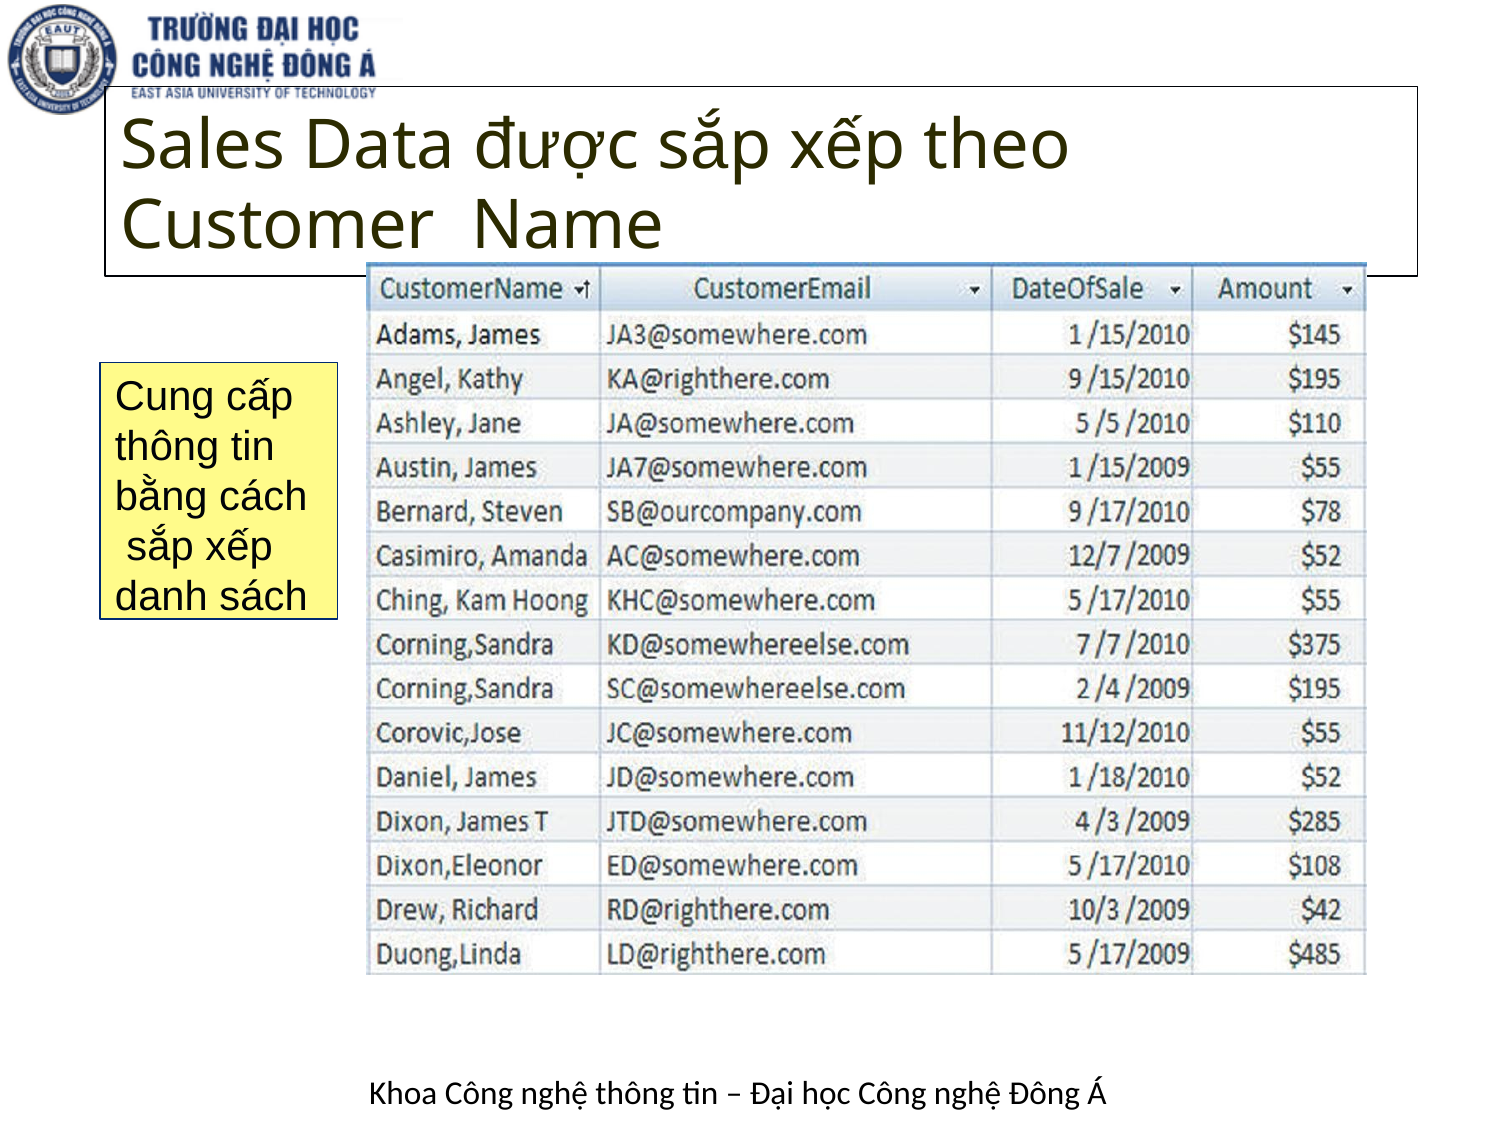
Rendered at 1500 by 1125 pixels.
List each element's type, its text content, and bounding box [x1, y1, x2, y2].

title Sales Data được sắp xếp theo Customer Name [105, 86, 1418, 277]
picture [366, 262, 1367, 975]
text_box Cung cấp thông tin bằng cách sắp xếp danh sách [99, 362, 338, 619]
picture [0, 4, 403, 115]
